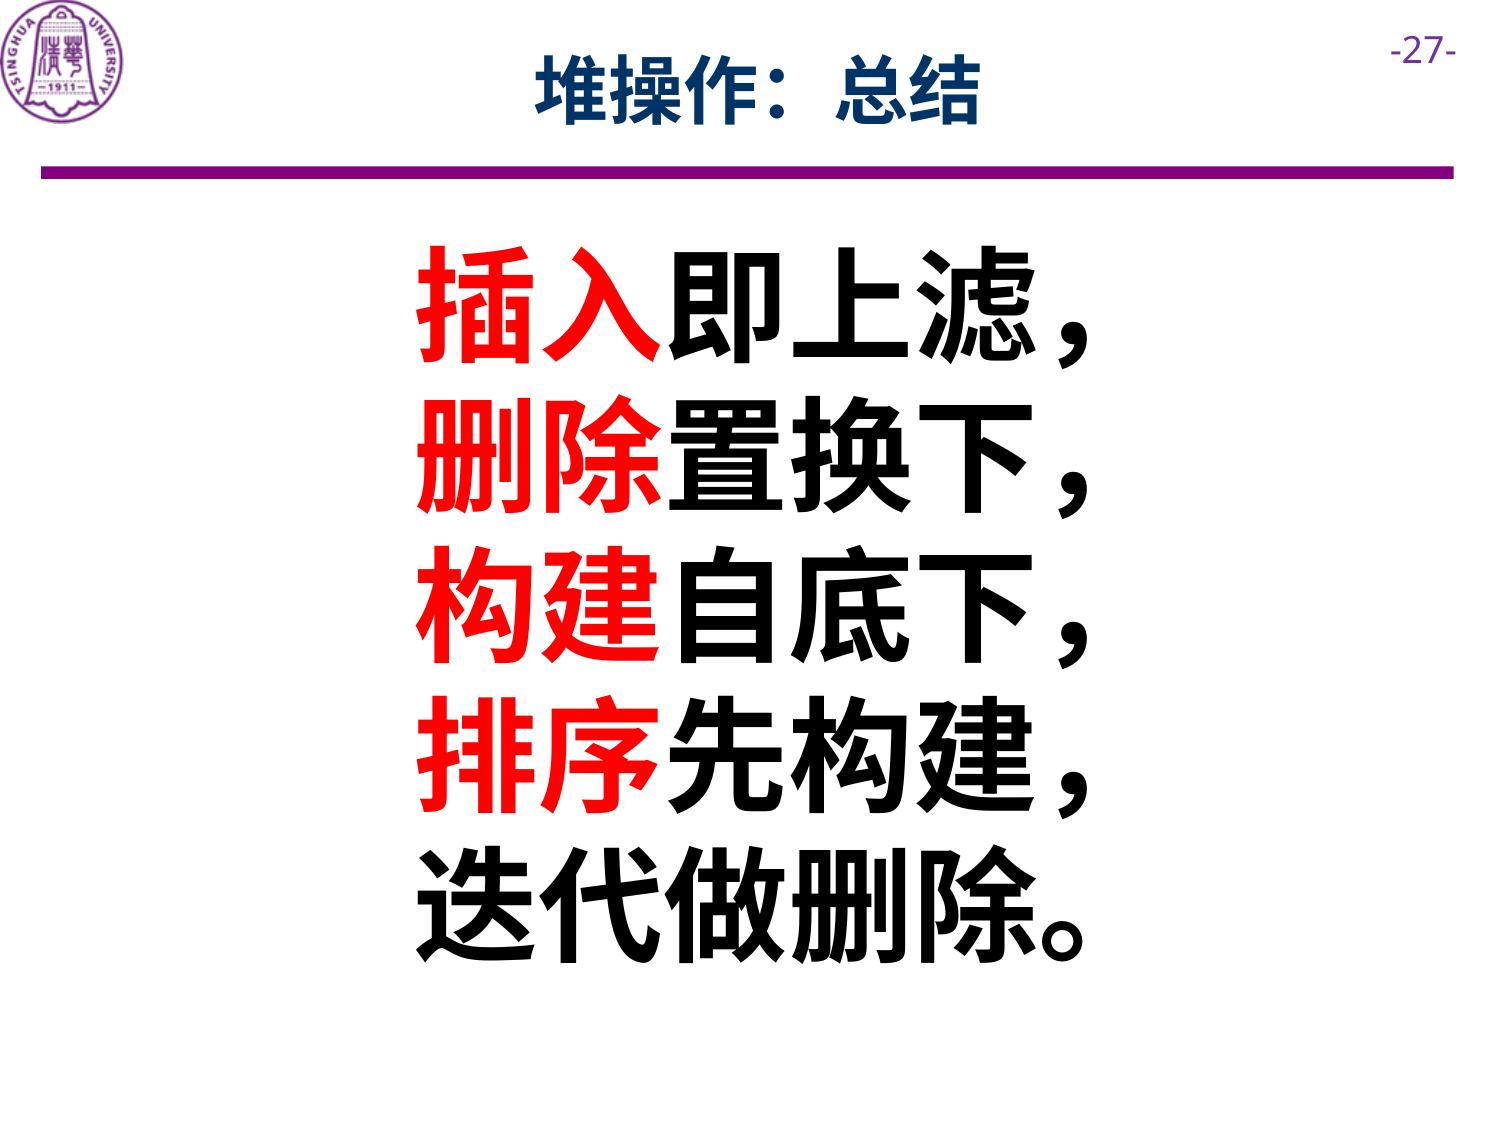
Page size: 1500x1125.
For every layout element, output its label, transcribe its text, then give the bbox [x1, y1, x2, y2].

title 堆操作：总结 [135, 13, 1383, 165]
text_box 插入即上滤， 删除置换下， 构建自底下， 排序先构建， 迭代做删除。 [398, 219, 1120, 985]
picture [0, 0, 124, 124]
